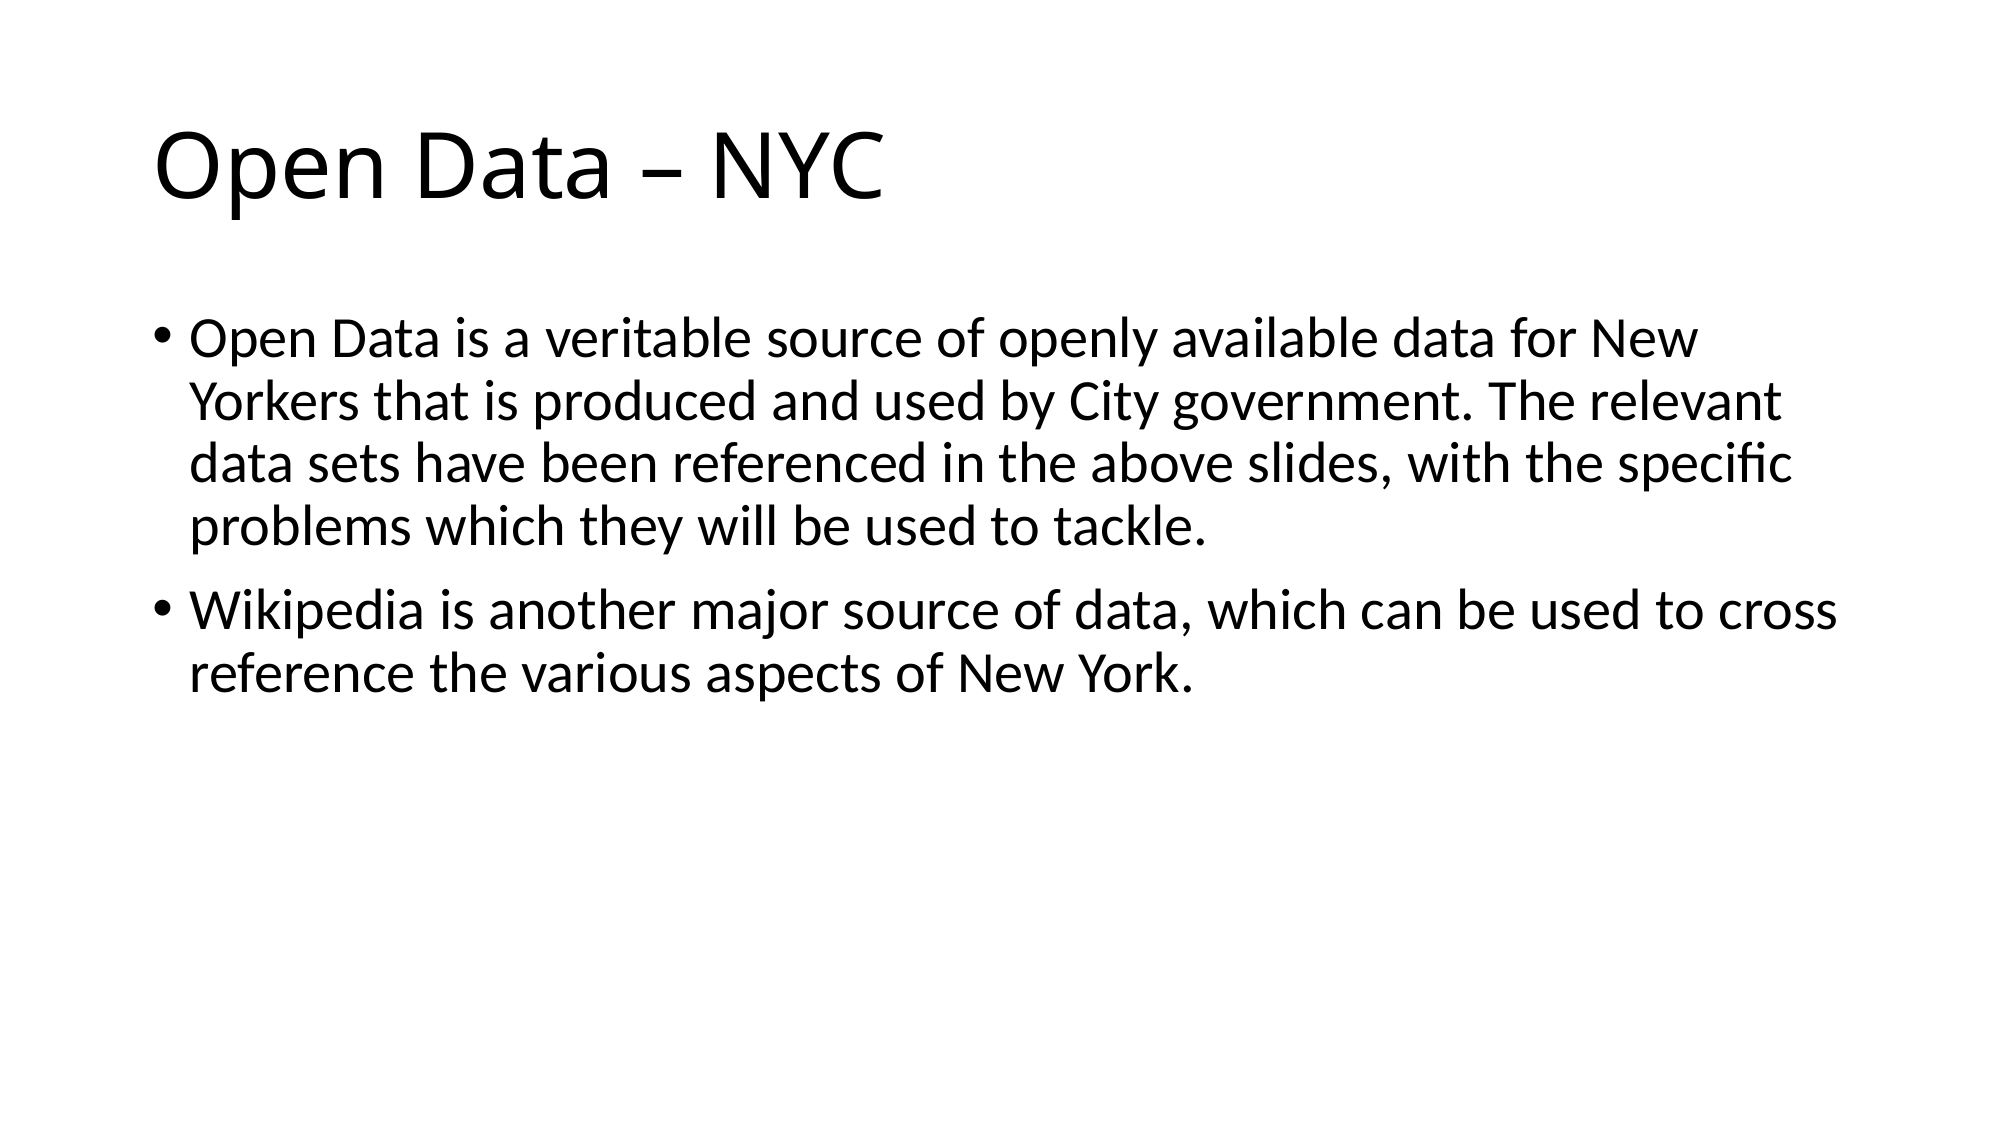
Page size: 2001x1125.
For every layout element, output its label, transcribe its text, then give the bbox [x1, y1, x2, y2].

title Open Data – NYC [137, 59, 1863, 278]
list Open Data is a veritable source of openly available data for New Yorkers that is produced and used by City government. The relevant data sets have been referenced in the above slides, with the specific problems which they will be used to tackle. Wikipedia is another major source of data, which can be used to cross reference the various aspects of New York. [137, 299, 1863, 1014]
